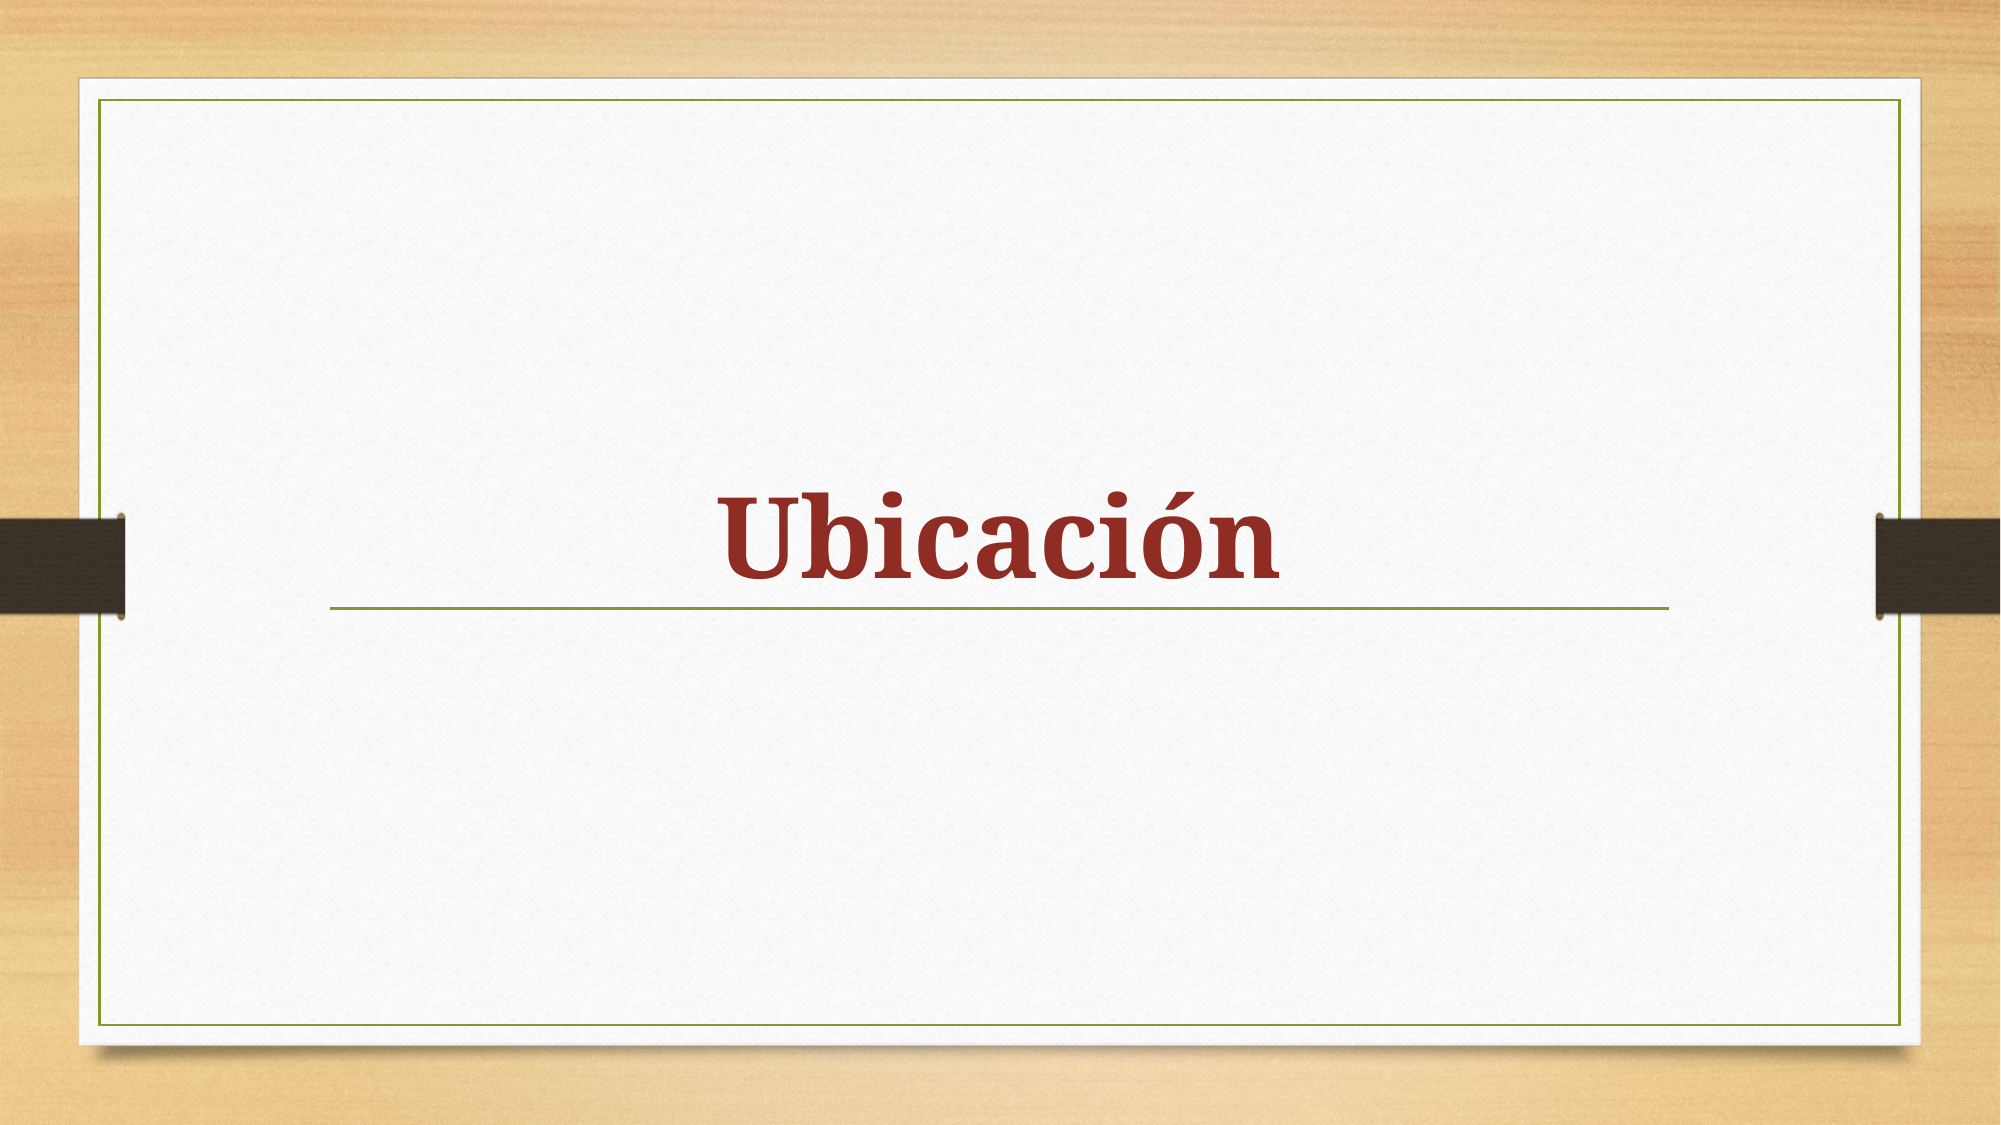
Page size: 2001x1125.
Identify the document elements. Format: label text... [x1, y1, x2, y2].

picture [0, 0, 2001, 1125]
title Ubicación [440, 360, 1559, 609]
